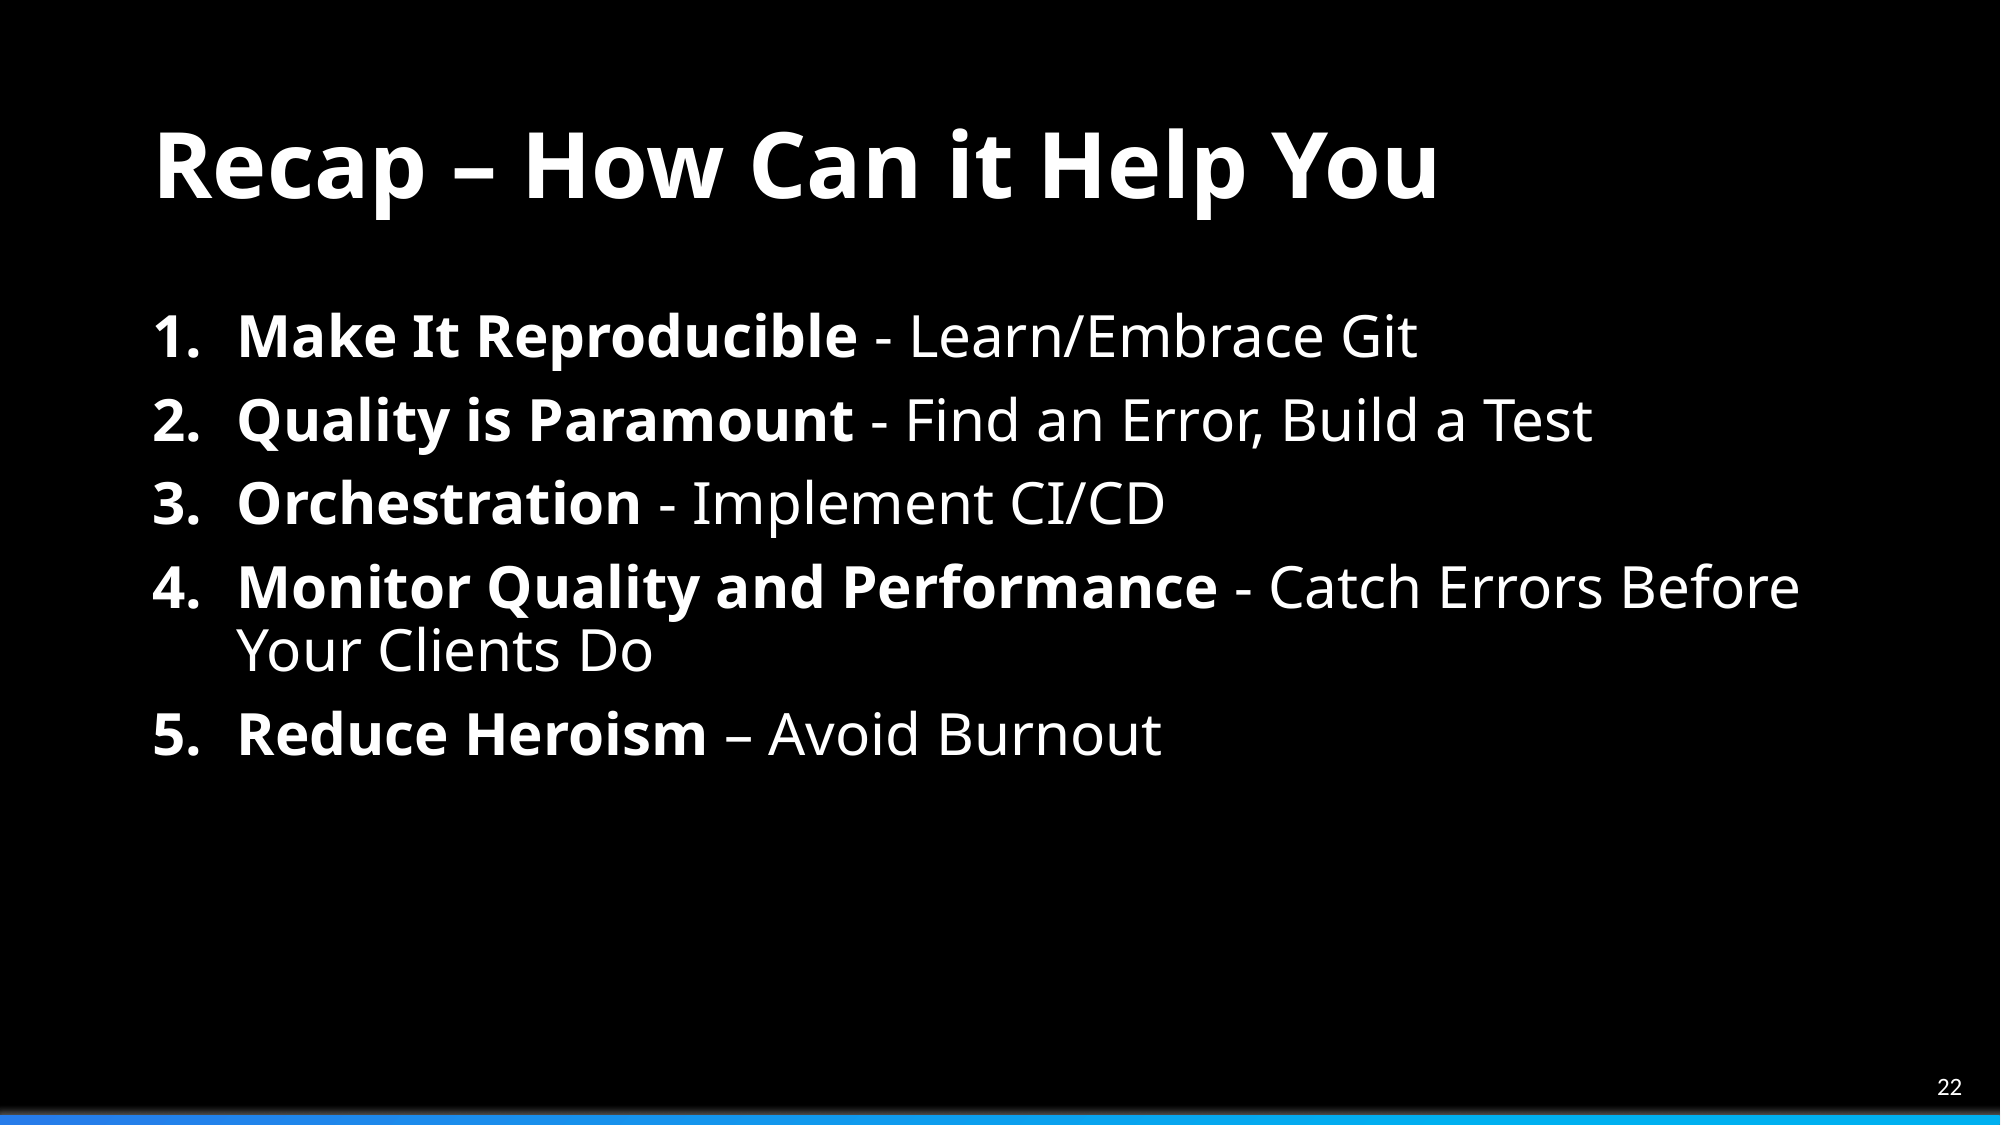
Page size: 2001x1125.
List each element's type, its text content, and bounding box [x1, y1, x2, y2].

slide_number 22 [1527, 1055, 1978, 1116]
title Recap – How Can it Help You [137, 59, 1863, 278]
list Make It Reproducible - Learn/Embrace Git Quality is Paramount - Find an Error, Build a Test Orchestration - Implement CI/CD Monitor Quality and Performance - Catch Errors Before Your Clients Do Reduce Heroism – Avoid Burnout [137, 299, 1863, 1014]
